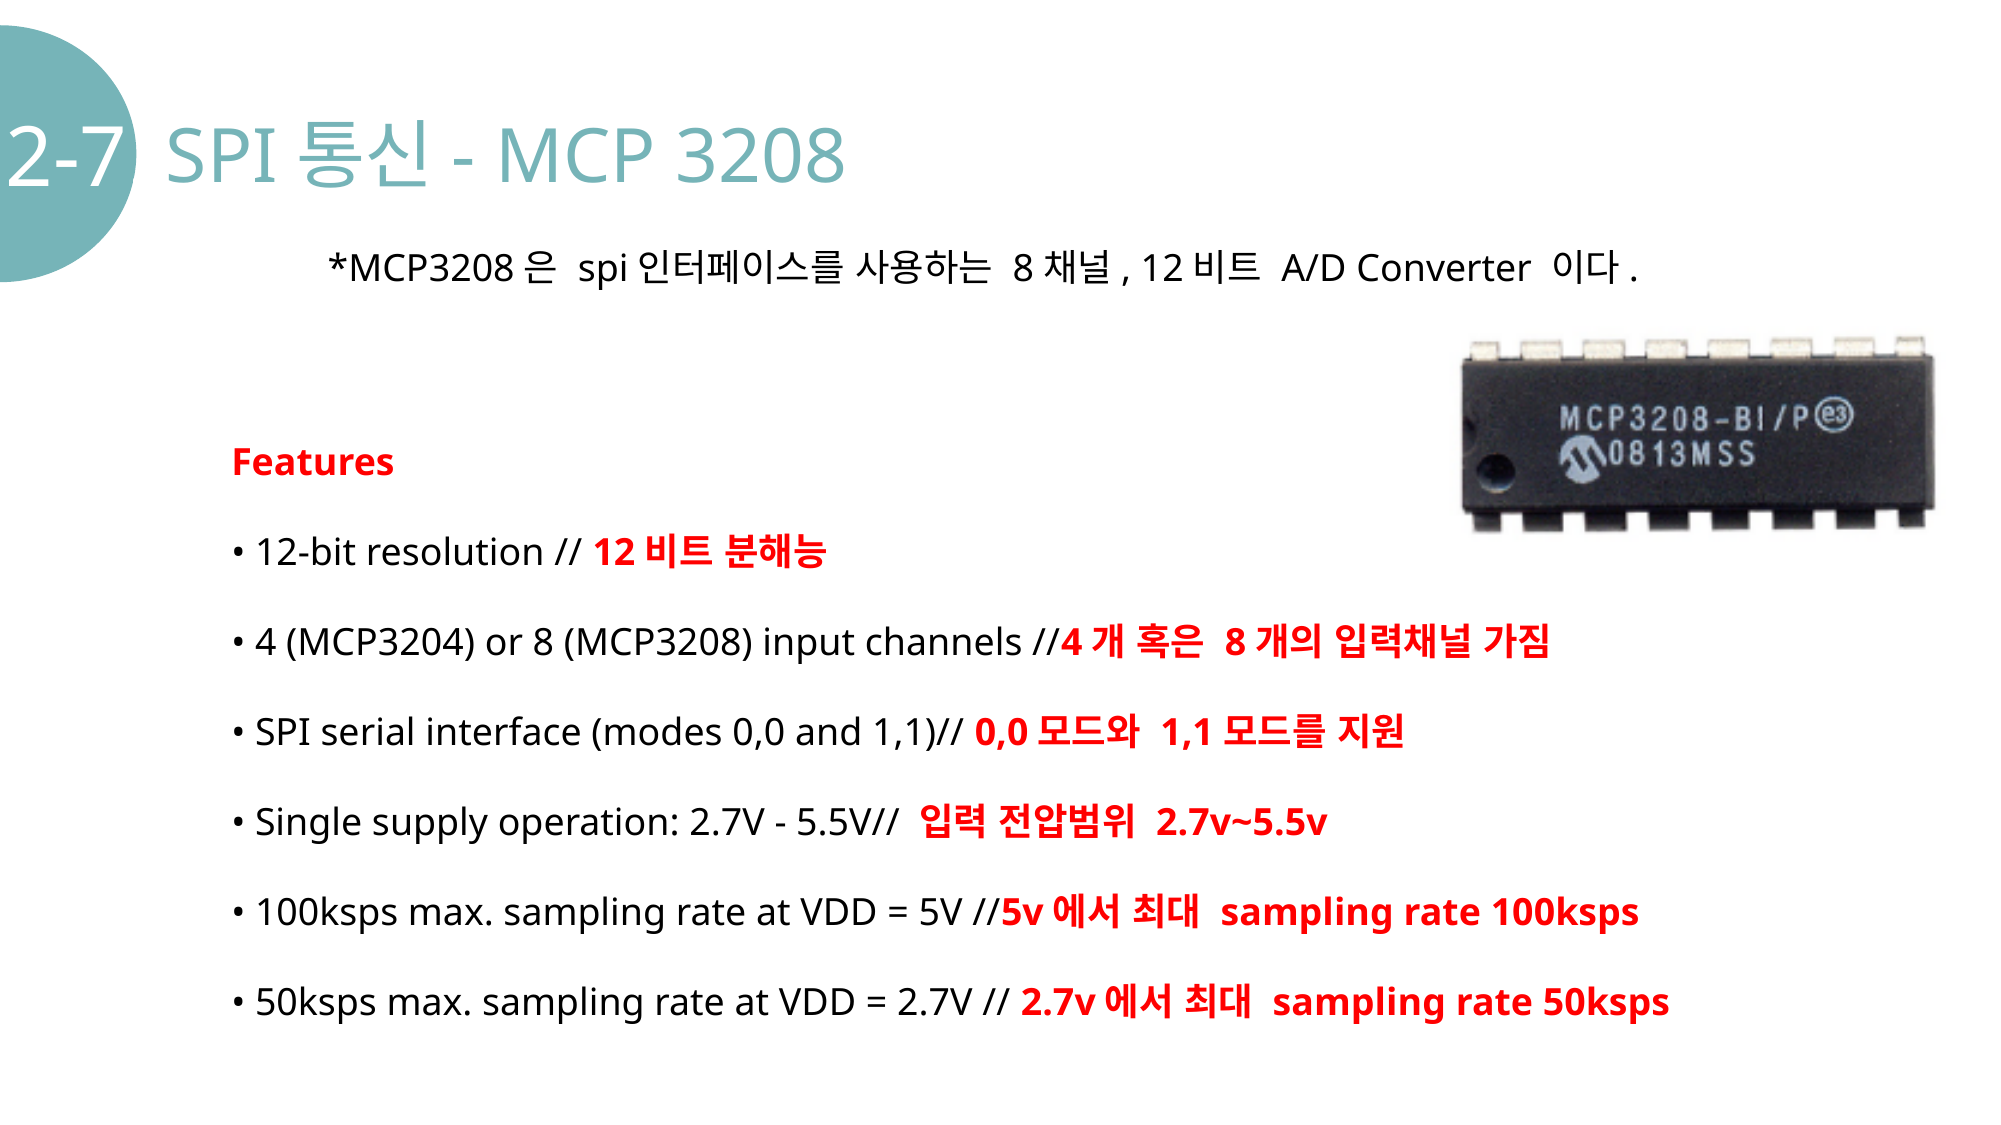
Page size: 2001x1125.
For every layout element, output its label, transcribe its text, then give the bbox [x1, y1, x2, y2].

picture [1408, 299, 1998, 578]
text_box *MCP3208은 spi인터페이스를 사용하는 8채널, 12비트 A/D Converter 이다. [312, 236, 1825, 297]
text_box 2-7. [0, 95, 165, 211]
text_box Features • 12-bit resolution // 12비트 분해능 • 4 (MCP3204) or 8 (MCP3208) input channels //4개 혹은 8개의 입력채널 가짐 • SPI serial interface (modes 0,0 and 1,1)// 0,0모드와 1,1모드를 지원 • Single supply operation: 2.7V - 5.5V// 입력 전압범위 2.7v~5.5v • 100ksps max. sampling rate at VDD = 5V //5v에서 최대 sampling rate 100ksps • 50ksps max. sampling rate at VDD = 2.7V // 2.7v에서 최대 sampling rate 50ksps [216, 430, 1784, 1076]
text_box SPI통신- MCP 3208 [151, 100, 902, 206]
